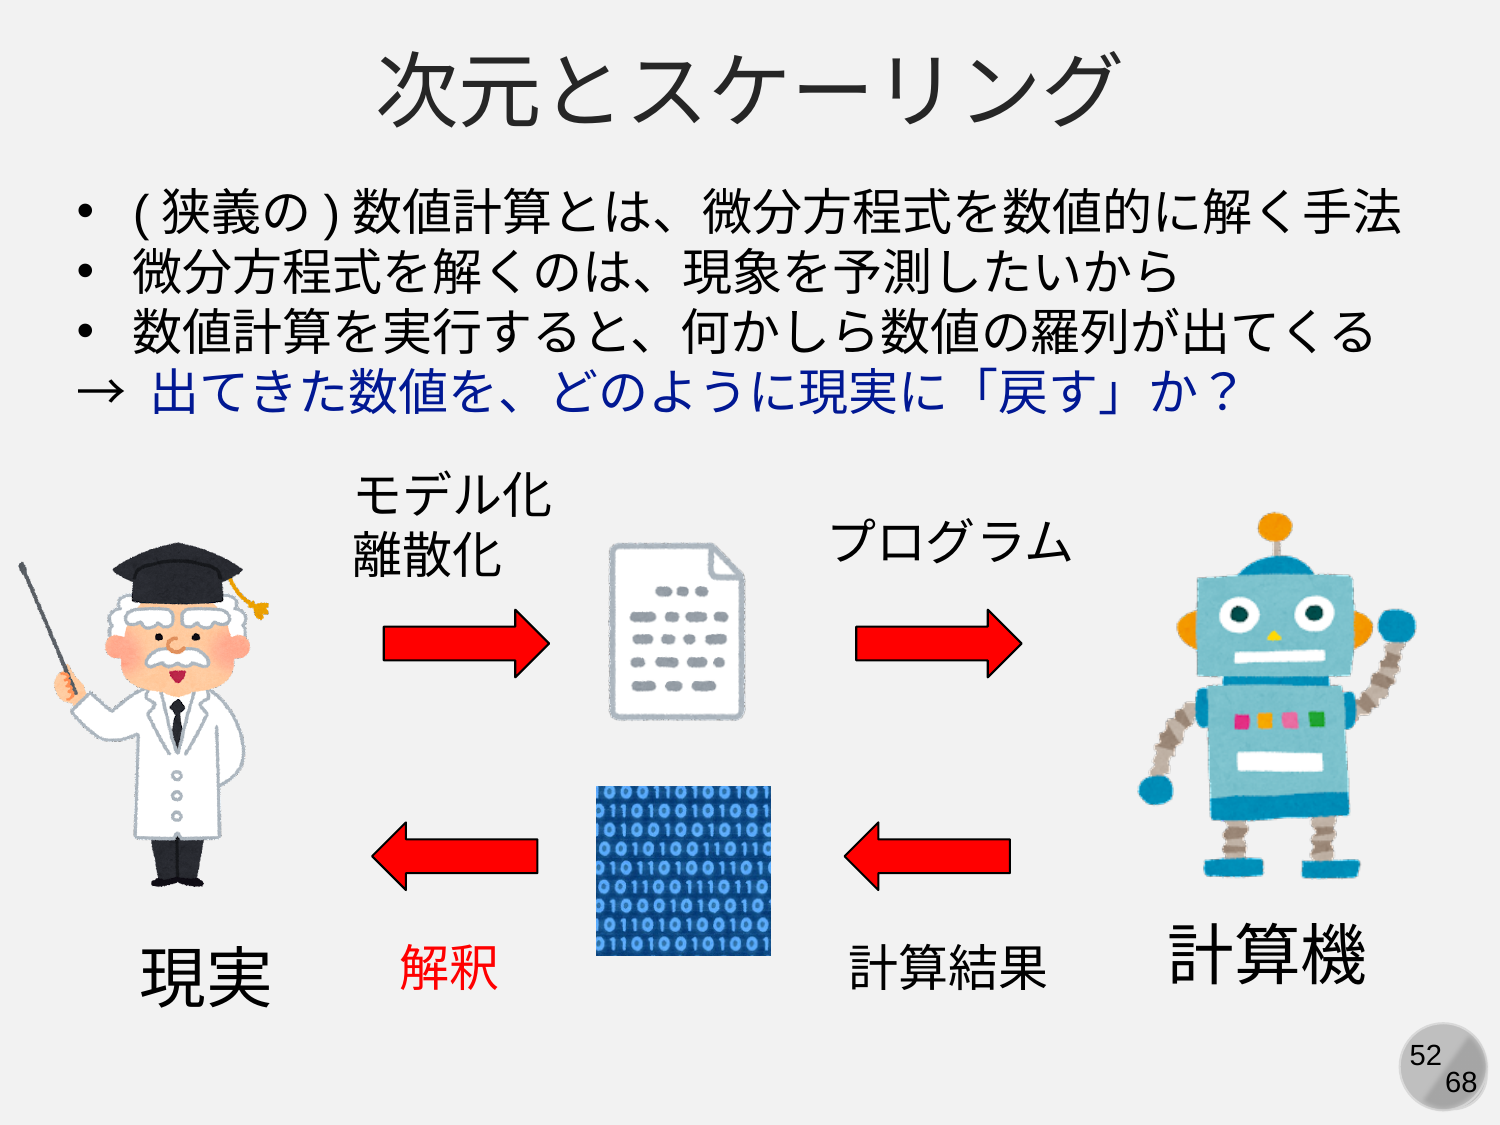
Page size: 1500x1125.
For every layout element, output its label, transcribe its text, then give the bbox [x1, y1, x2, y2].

text_box 解釈 [384, 928, 515, 1004]
picture [5, 538, 280, 891]
picture [1116, 503, 1437, 895]
text_box プログラム [811, 503, 1090, 579]
text_box [855, 608, 1023, 679]
text_box 現実 [124, 928, 289, 1024]
text_box (狭義の)数値計算とは、微分方程式を数値的に解く手法 微分方程式を解くのは、現象を予測したいから 数値計算を実行すると、何かしら数値の羅列が出てくる → 出てきた数値を、どのように現実に「戻す」か？ [61, 172, 1418, 428]
text_box [382, 608, 550, 679]
list 次元とスケーリング [0, 31, 1500, 155]
picture [596, 786, 771, 956]
text_box [371, 821, 539, 892]
text_box モデル化 離散化 [337, 456, 568, 591]
text_box [843, 821, 1011, 892]
text_box 計算結果 [833, 928, 1064, 1004]
text_box 計算機 [1152, 905, 1383, 1000]
picture [596, 538, 758, 726]
